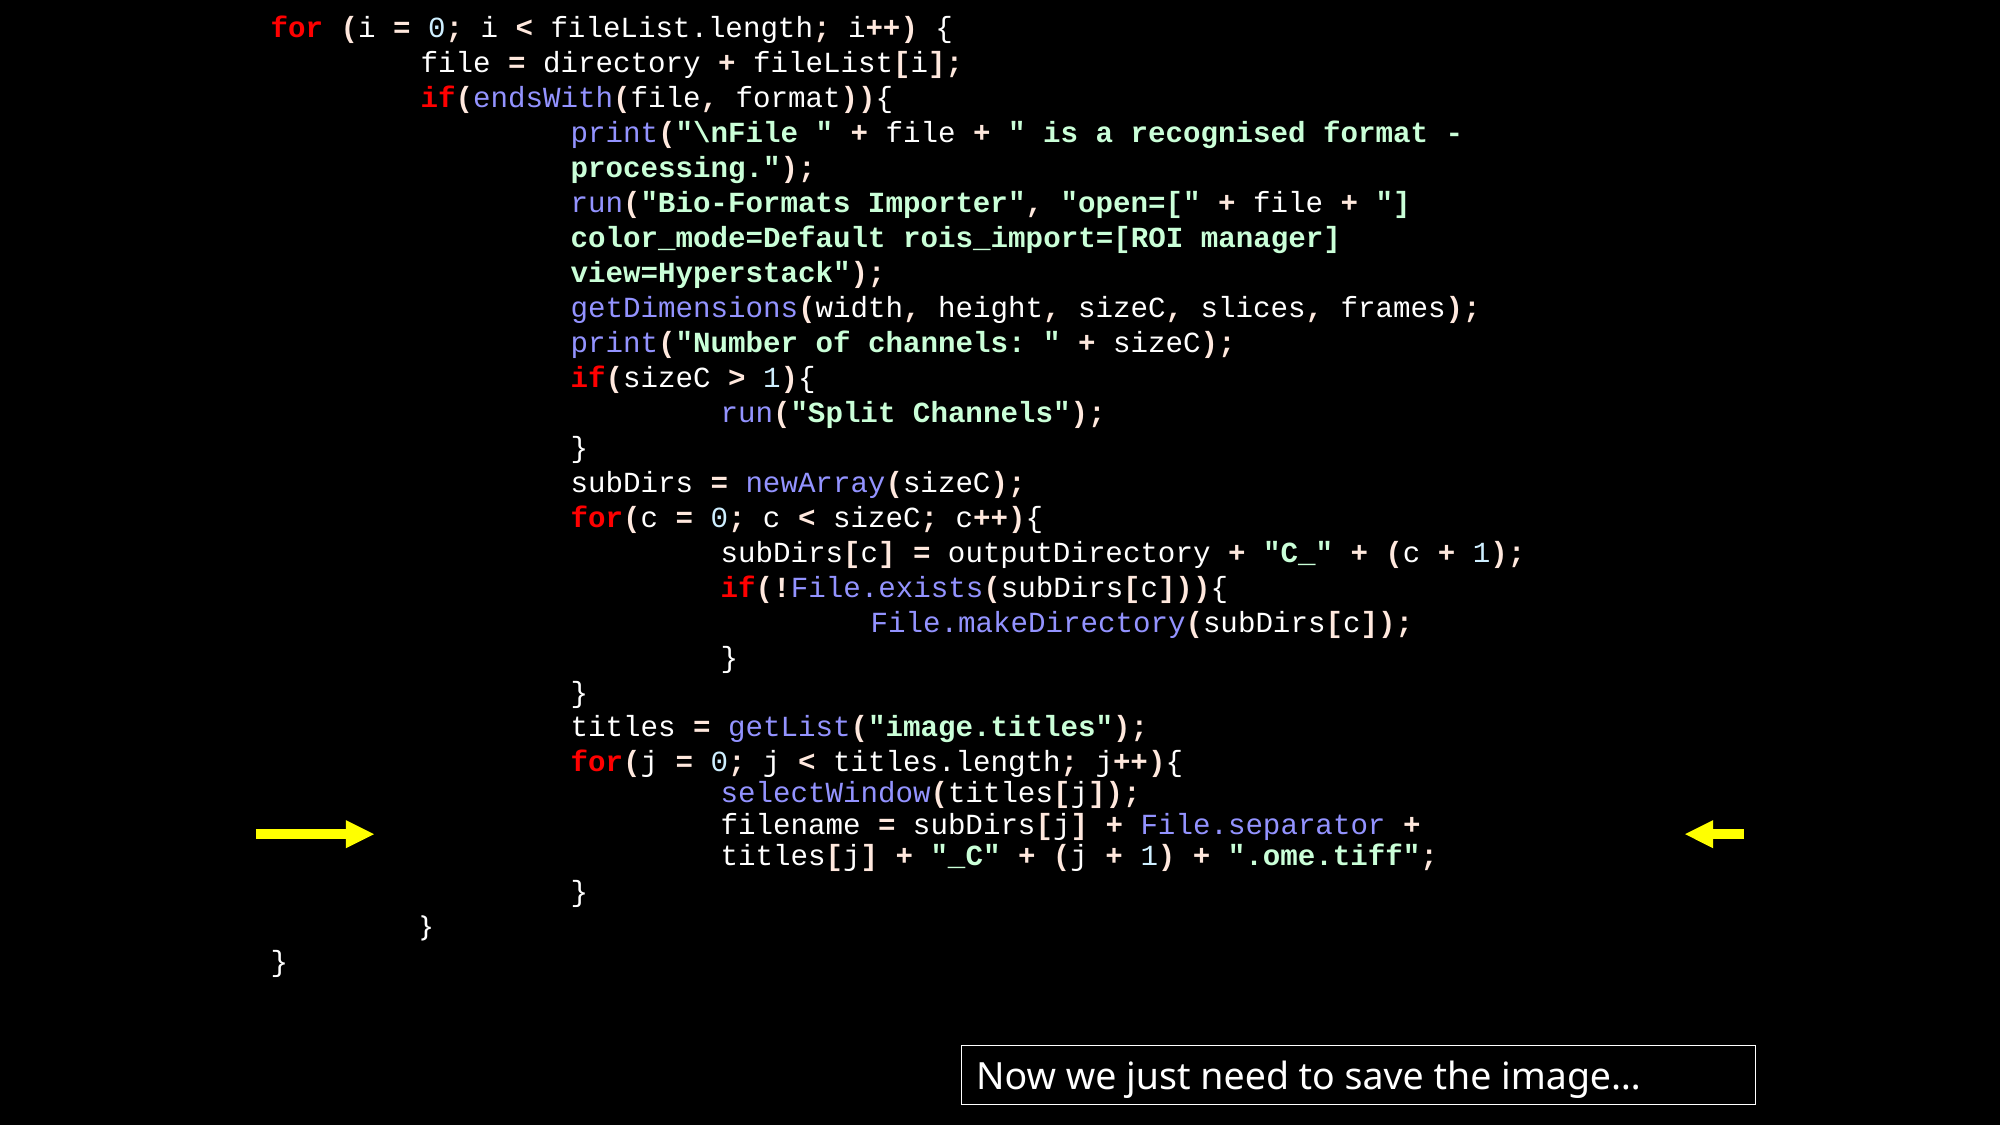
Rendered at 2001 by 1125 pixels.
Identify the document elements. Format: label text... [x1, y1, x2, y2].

text_box Now we just need to save the image… [961, 1045, 1756, 1105]
list for (i = 0; i < fileList.length; i++) { file = directory + fileList[i]; if(endsWith(file, format)){ print("\nFile " + file + " is a recognised format - processing."); run("Bio-Formats Importer", "open=[" + file + "] color_mode=Default rois_import=[ROI manager] view=Hyperstack"); getDimensions(width, height, sizeC, slices, frames); print("Number of channels: " + sizeC); if(sizeC > 1){ run("Split Channels"); } subDirs = newArray(sizeC); for(c = 0; c < sizeC; c++){ subDirs[c] = outputDirectory + "C_" + (c + 1); if(!File.exists(subDirs[c])){ File.makeDirectory(subDirs[c]); } } titles = getList("image.titles"); for(j = 0; j < titles.length; j++){ selectWindow(titles[j]); filename = subDirs[j] + File.separator + titles[j] + "_C" + (j + 1) + ".ome.tiff"; } } } [255, 1, 1756, 1125]
